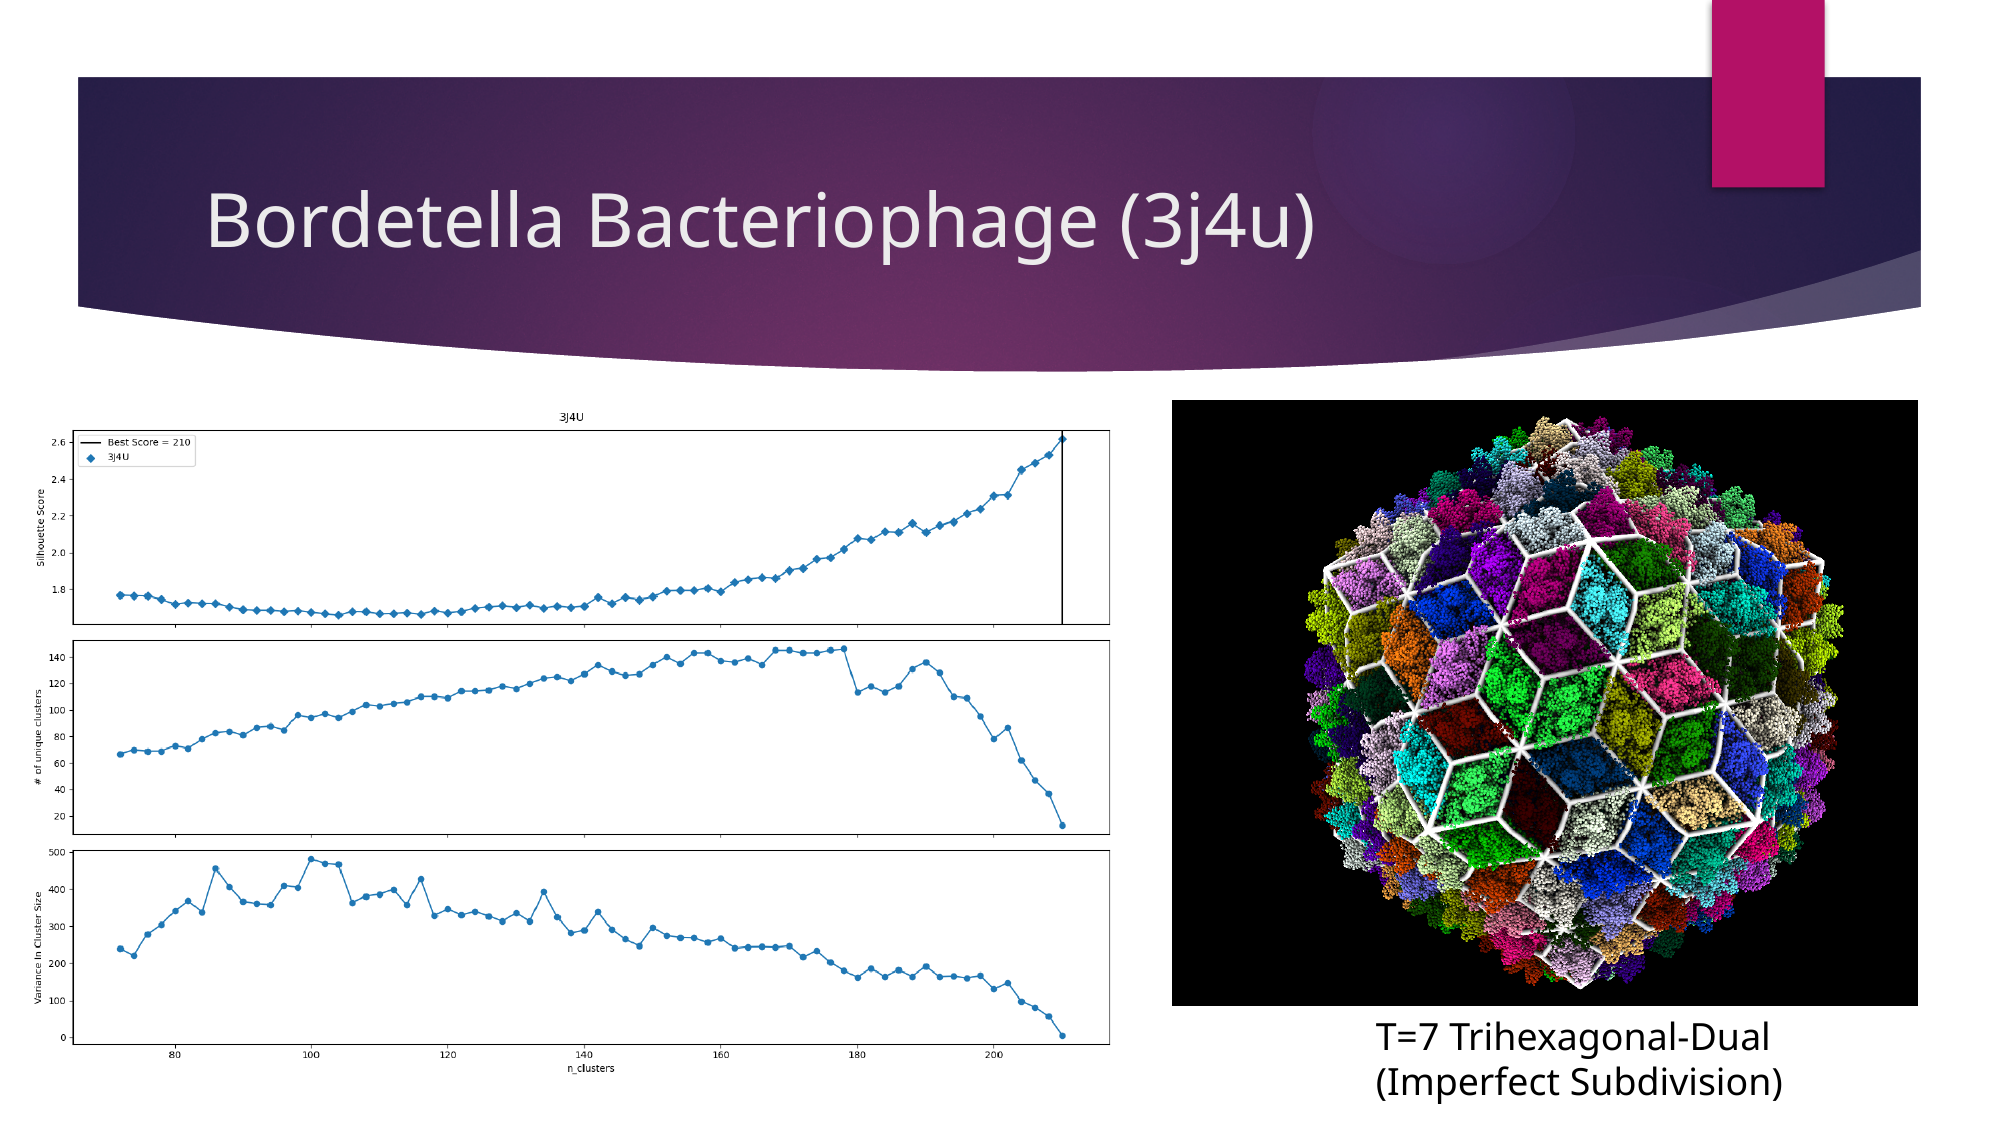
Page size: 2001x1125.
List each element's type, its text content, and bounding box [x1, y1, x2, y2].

title Bordetella Bacteriophage (3j4u) [189, 159, 1627, 276]
picture [27, 400, 1119, 1078]
text_box T=7 Trihexagonal-Dual (Imperfect Subdivision) [1360, 1015, 1799, 1111]
picture [1172, 400, 1919, 1006]
